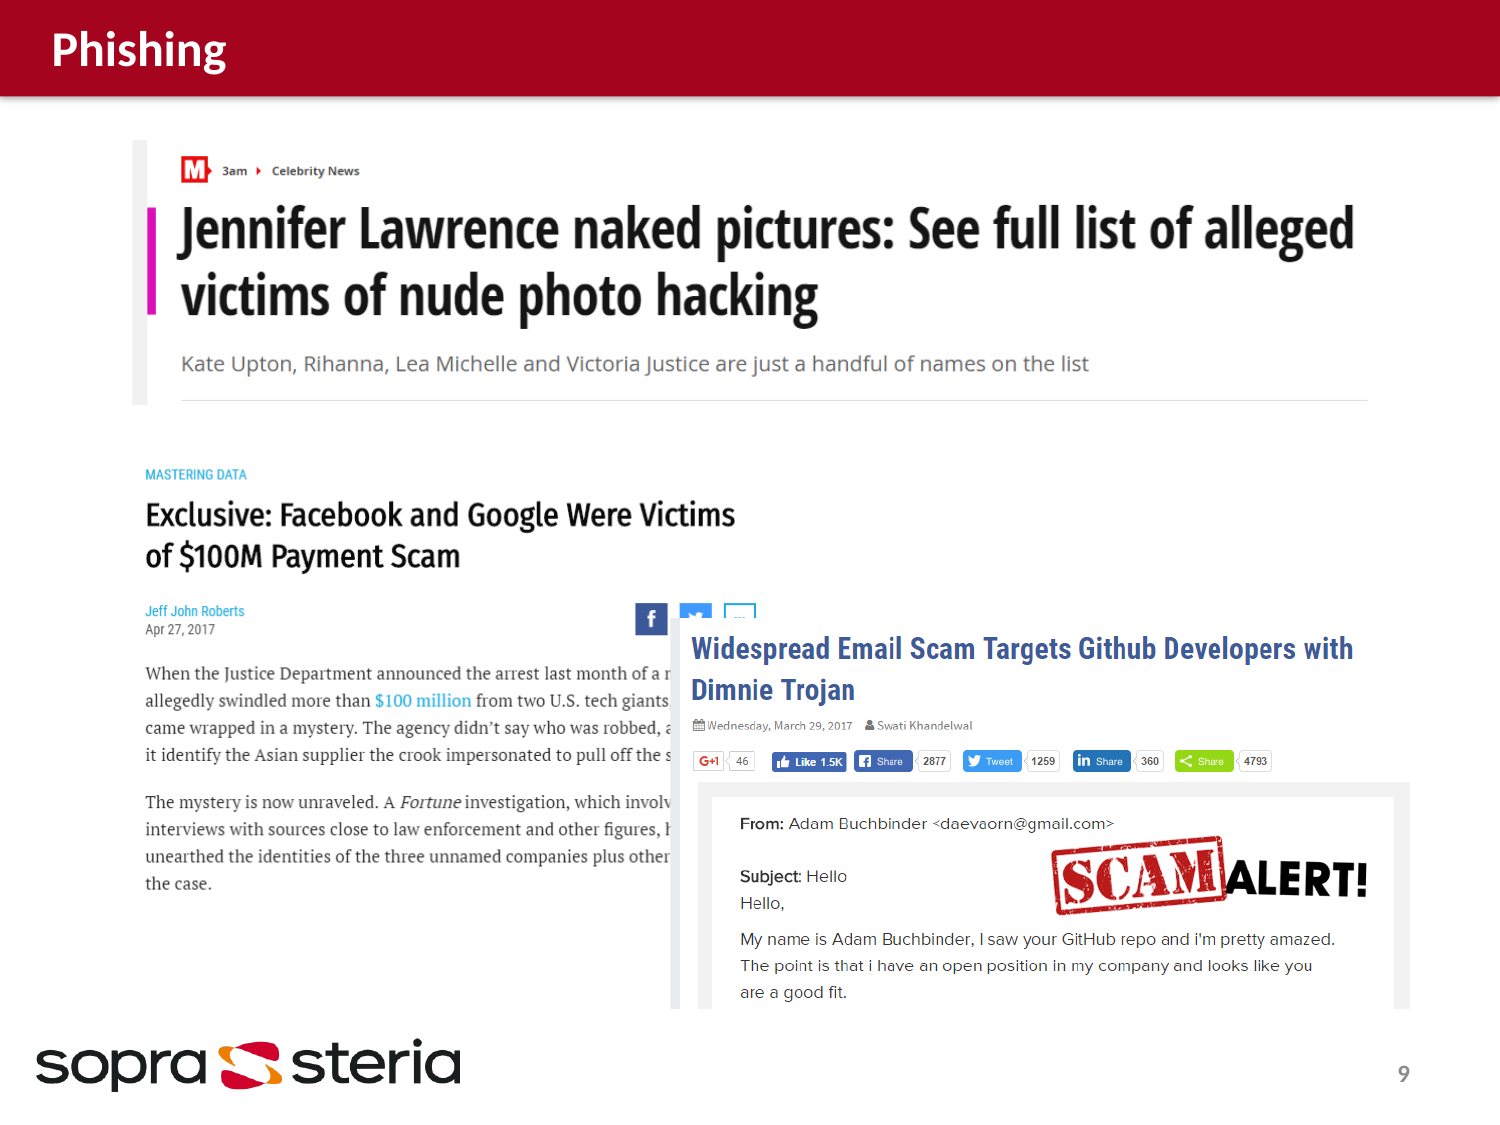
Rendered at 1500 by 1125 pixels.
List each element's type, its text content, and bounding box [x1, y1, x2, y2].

slide_number 9 [1074, 1042, 1425, 1103]
picture [132, 450, 1426, 1009]
picture [132, 140, 1368, 405]
picture [35, 1037, 460, 1093]
text_box [0, 0, 1500, 97]
text_box Phishing [36, 9, 242, 85]
